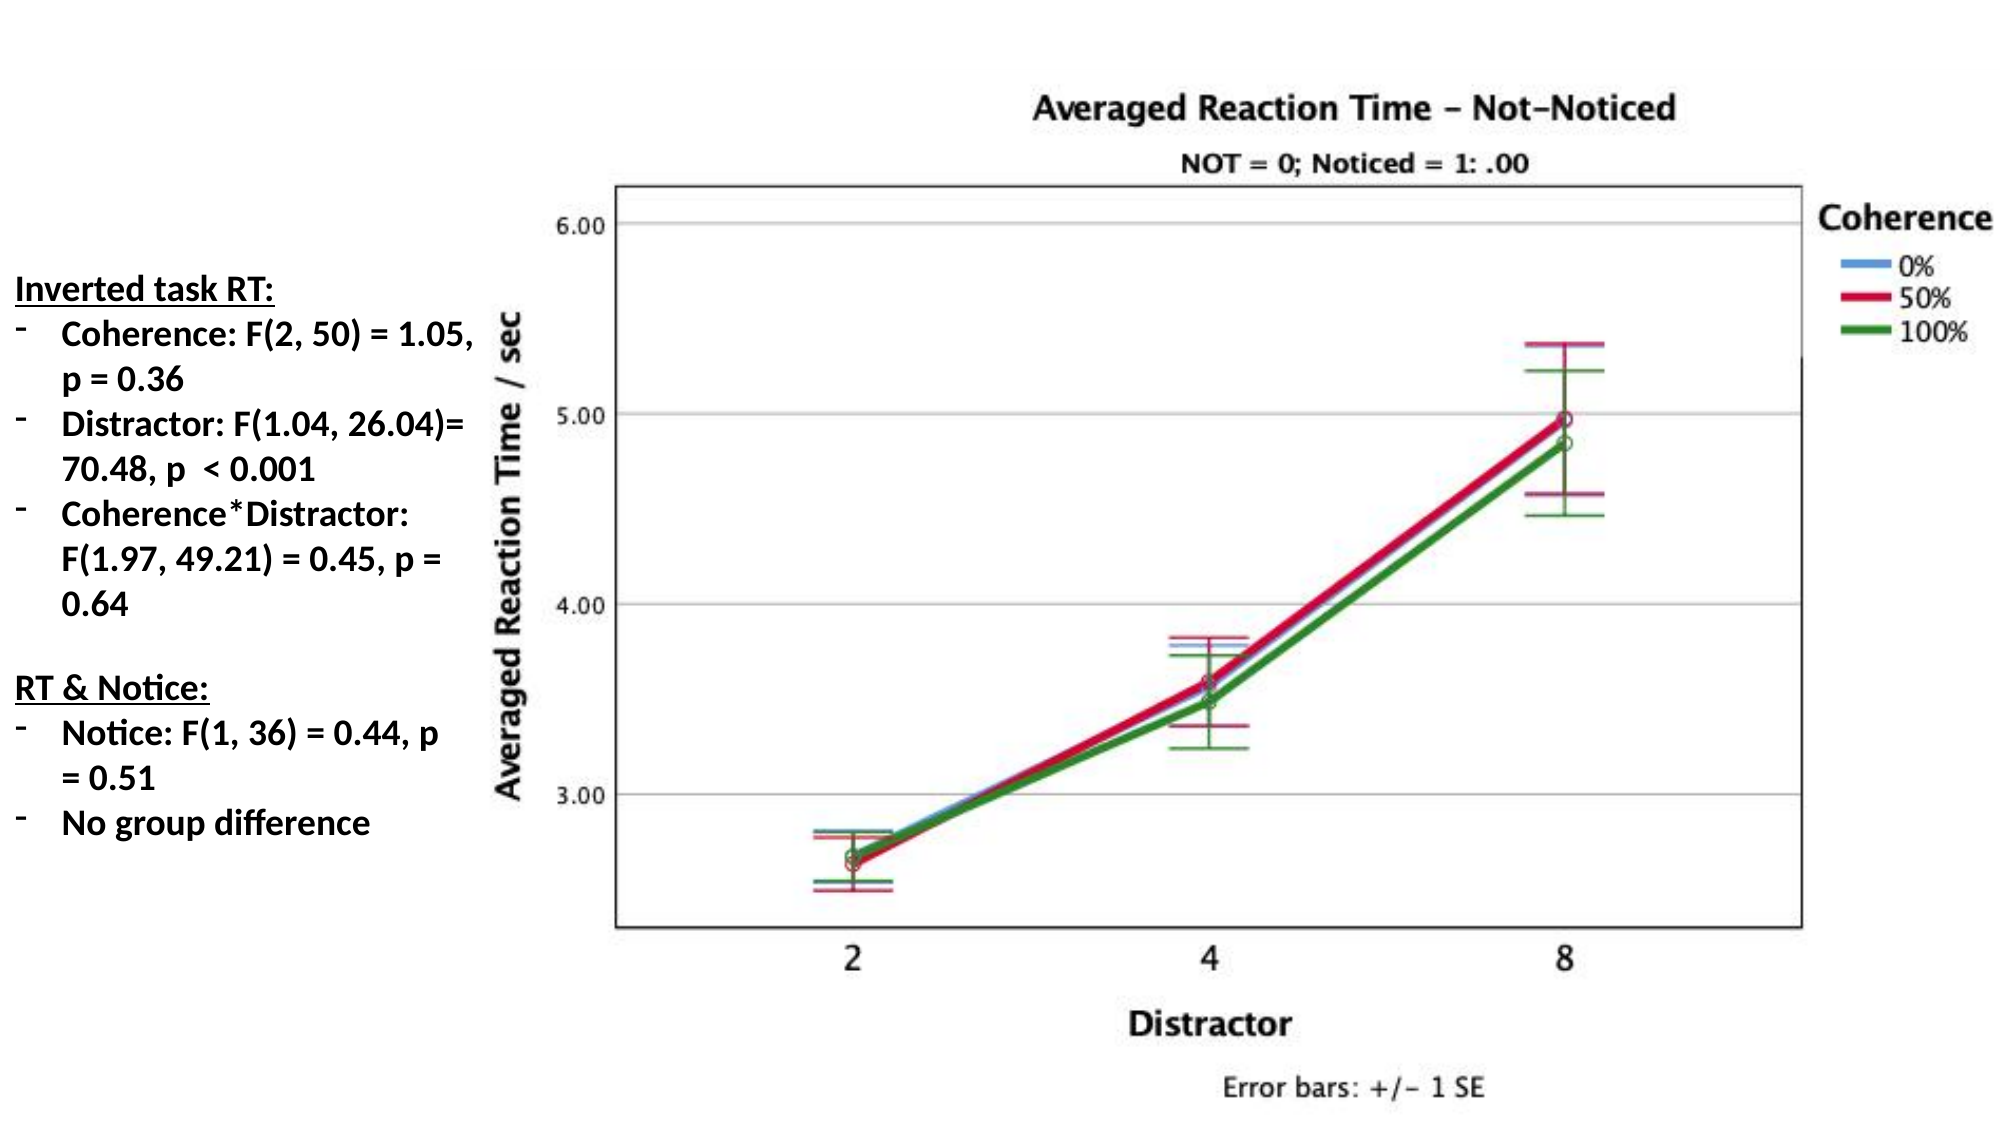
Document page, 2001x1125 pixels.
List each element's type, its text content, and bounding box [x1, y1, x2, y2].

text_box RT & Notice: Notice: F(1, 36) = 0.44, p = 0.51 No group difference [0, 655, 457, 851]
text_box Inverted task RT: Coherence: F(2, 50) = 1.05, p = 0.36 Distractor: F(1.04, 26.04)= 70.48, p < 0.001 Coherence*Distractor: F(1.97, 49.21) = 0.45, p = 0.64 [0, 256, 457, 632]
picture [457, 68, 2000, 1125]
